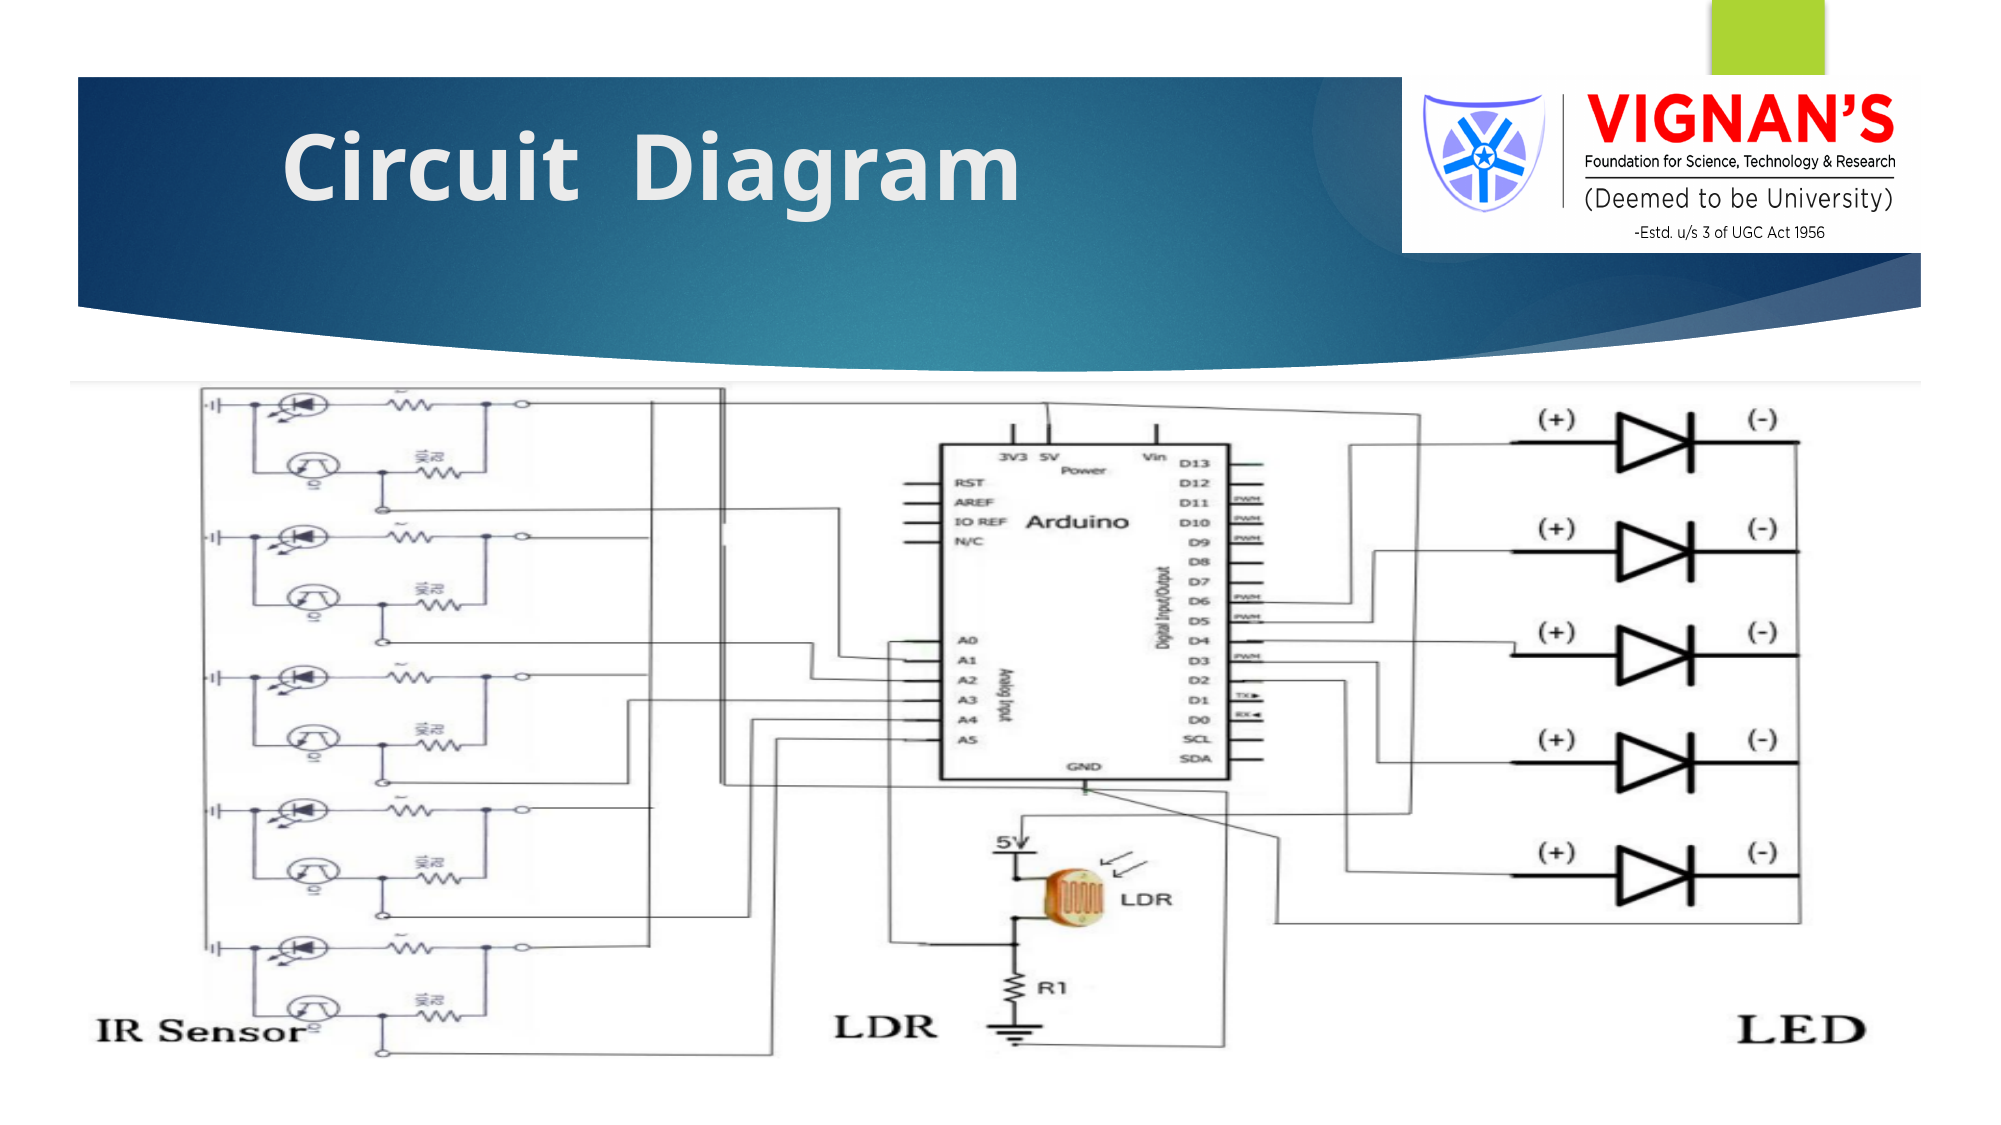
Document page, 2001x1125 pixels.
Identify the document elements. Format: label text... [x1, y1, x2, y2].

picture [69, 381, 1922, 1079]
picture [1401, 75, 1922, 253]
title Circuit Diagram [265, 105, 1129, 222]
